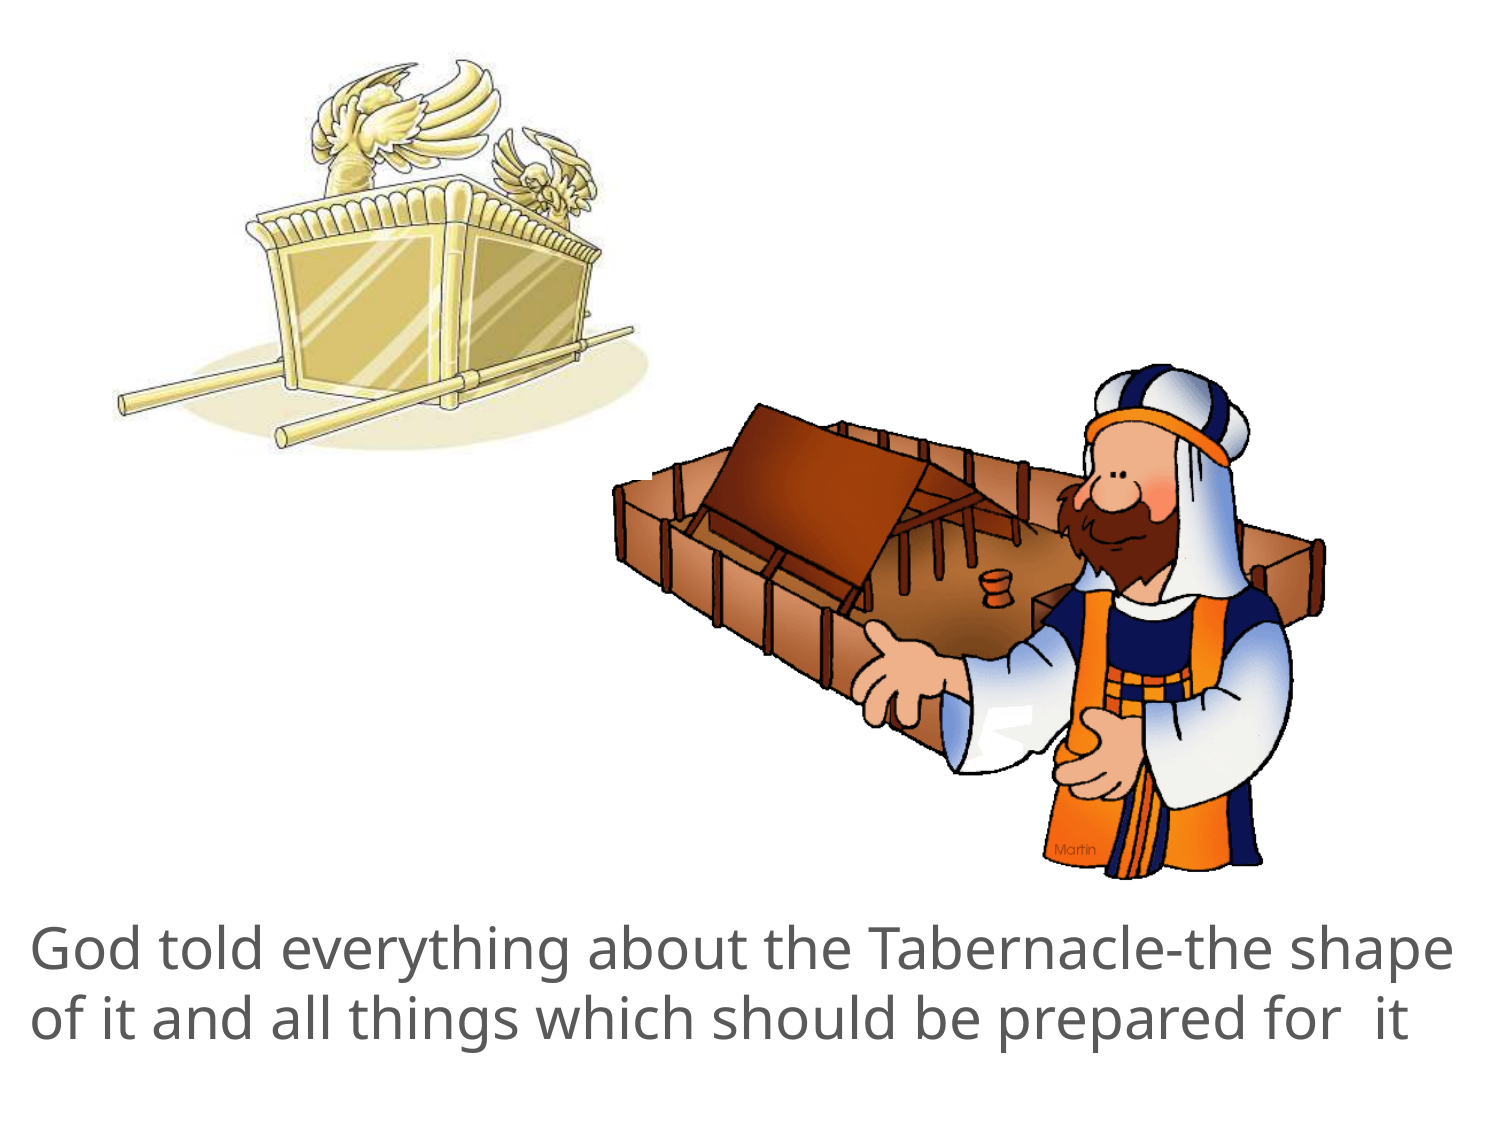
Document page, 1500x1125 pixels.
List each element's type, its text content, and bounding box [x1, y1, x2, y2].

picture [111, 18, 1340, 895]
text_box God told everything about the Tabernacle-the shape of it and all things which should be prepared for it [14, 903, 1486, 1059]
